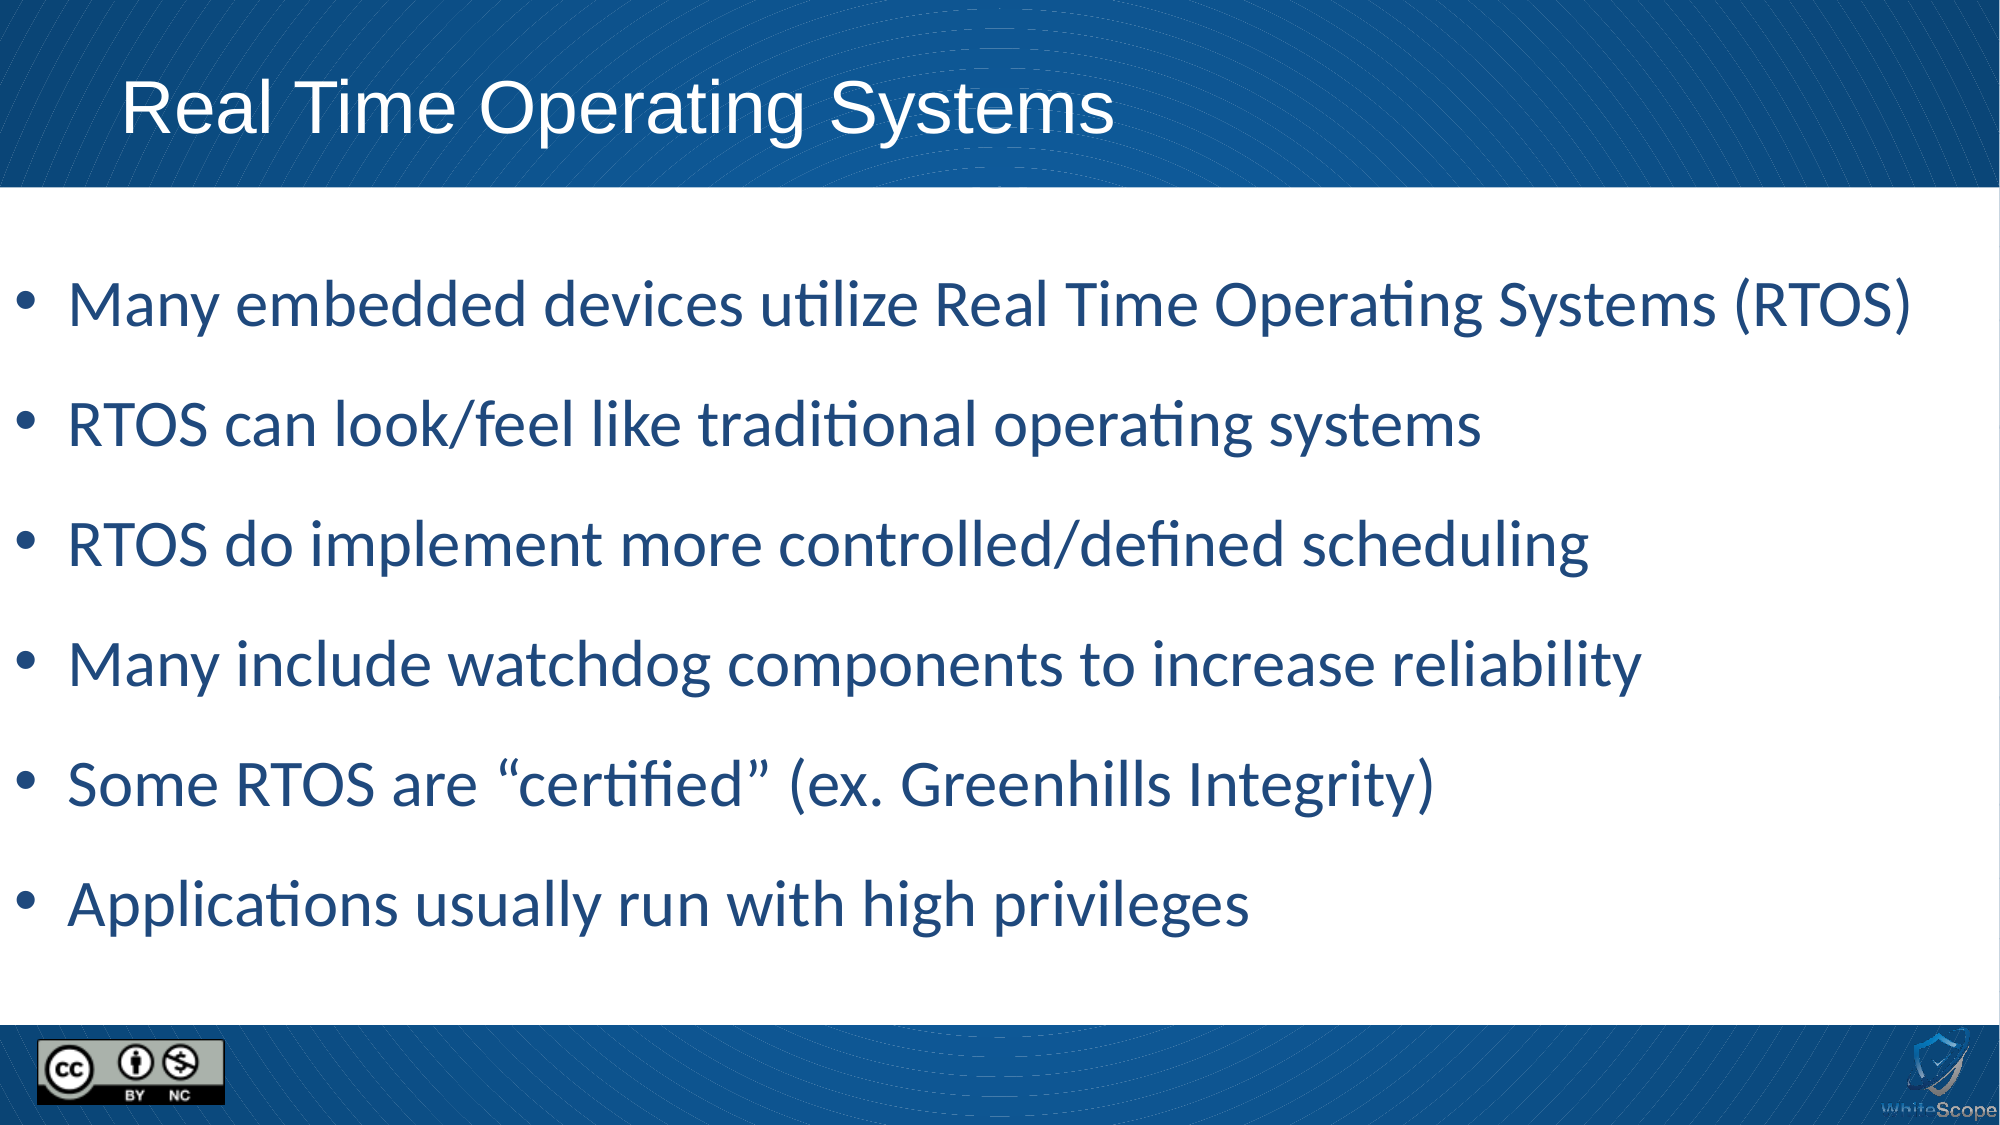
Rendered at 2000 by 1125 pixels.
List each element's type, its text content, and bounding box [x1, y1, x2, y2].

picture [1862, 1016, 2000, 1125]
title Real Time Operating Systems [99, 45, 1900, 162]
picture [37, 1039, 225, 1105]
text_box Many embedded devices utilize Real Time Operating Systems (RTOS) RTOS can look/feel like traditional operating systems RTOS do implement more controlled/defined scheduling Many include watchdog components to increase reliability Some RTOS are “certified” (ex. Greenhills Integrity) Applications usually run with high privileges [0, 212, 1950, 947]
